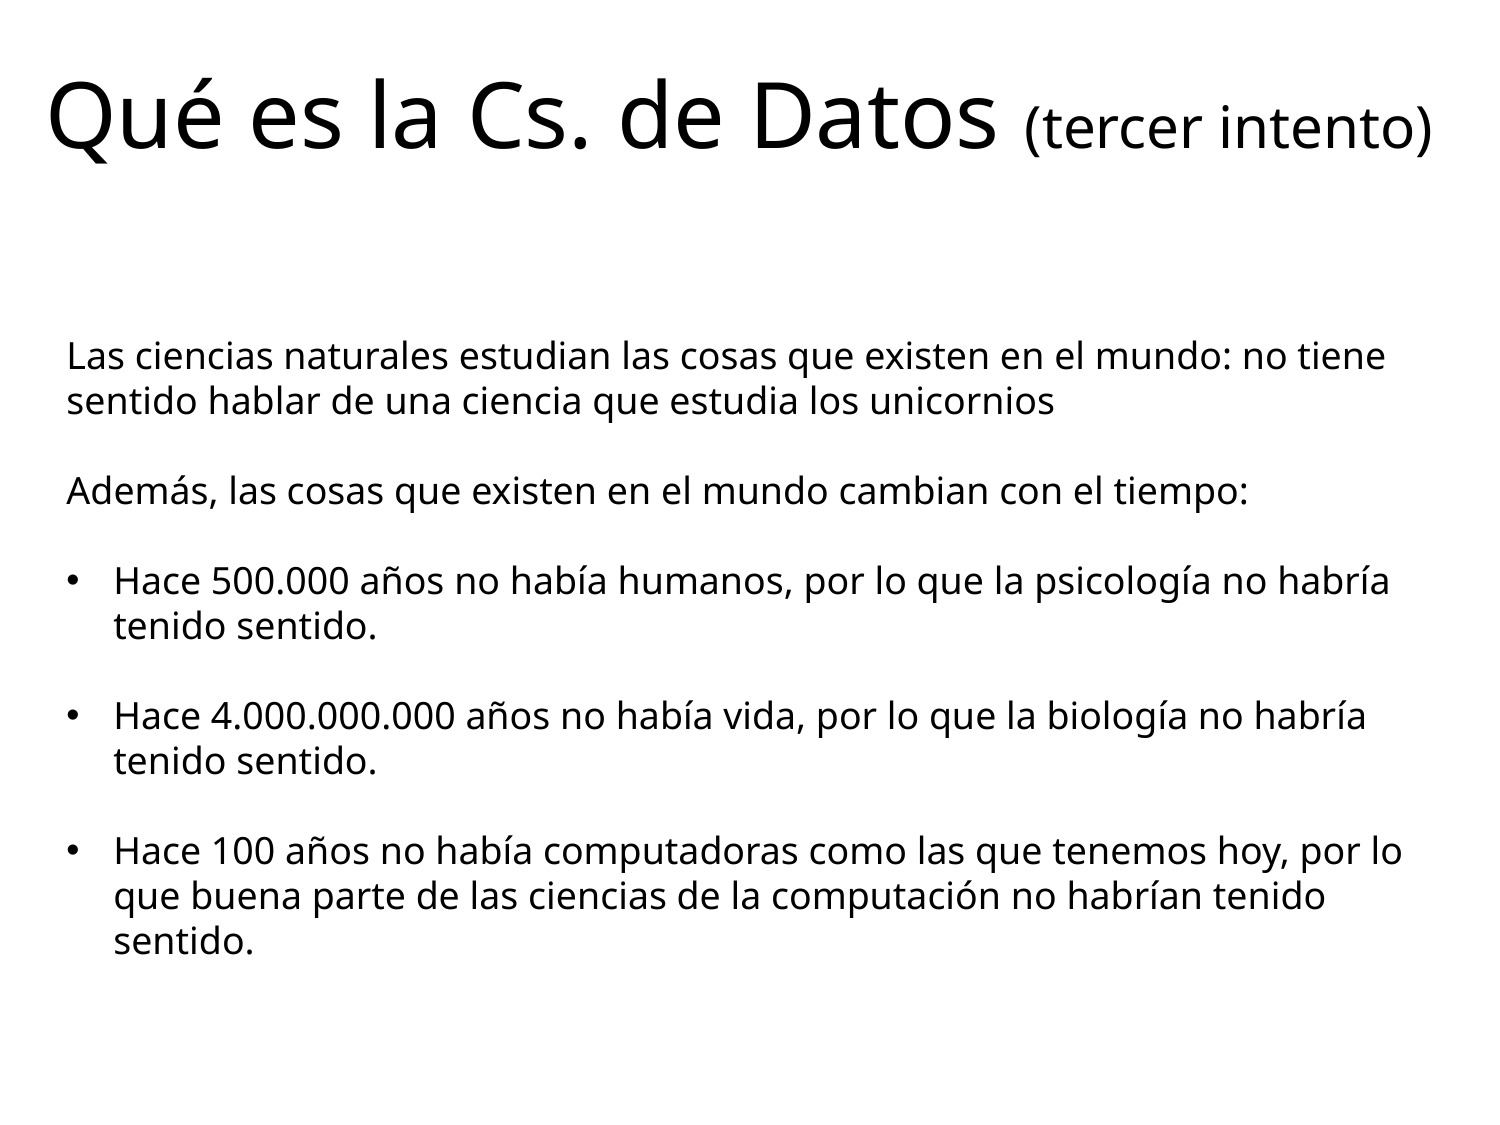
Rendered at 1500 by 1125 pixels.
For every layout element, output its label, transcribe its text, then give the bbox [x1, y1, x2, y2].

text_box Las ciencias naturales estudian las cosas que existen en el mundo: no tiene sentido hablar de una ciencia que estudia los unicornios Además, las cosas que existen en el mundo cambian con el tiempo: Hace 500.000 años no había humanos, por lo que la psicología no habría tenido sentido. Hace 4.000.000.000 años no había vida, por lo que la biología no habría tenido sentido. Hace 100 años no había computadoras como las que tenemos hoy, por lo que buena parte de las ciencias de la computación no habrían tenido sentido. [51, 324, 1427, 970]
text_box Qué es la Cs. de Datos (tercer intento) [20, 0, 1458, 390]
